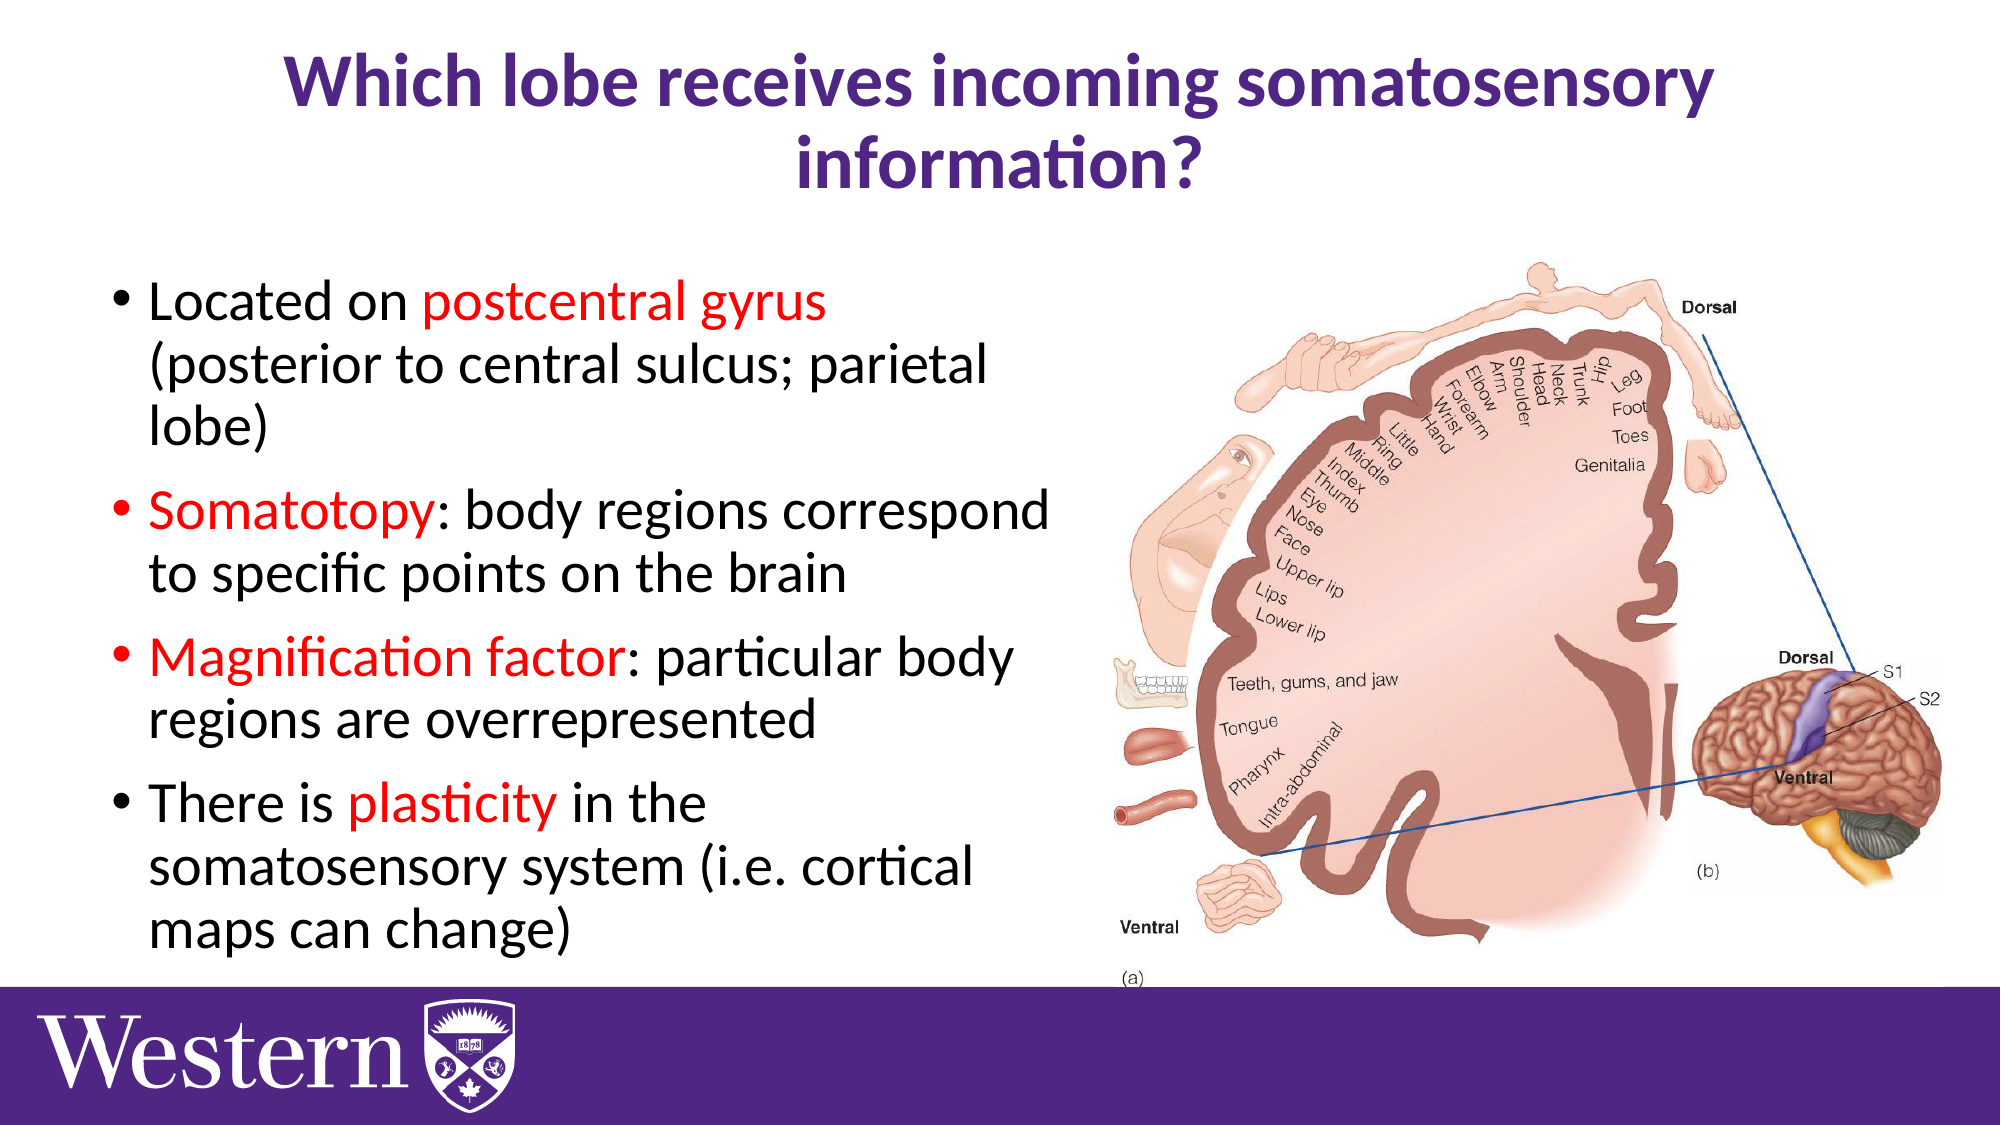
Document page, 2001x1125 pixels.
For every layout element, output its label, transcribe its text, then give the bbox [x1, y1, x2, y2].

picture [37, 999, 515, 1113]
text_box [0, 986, 2000, 1125]
list Located on postcentral gyrus (posterior to central sulcus; parietal lobe) Somatotopy: body regions correspond to specific points on the brain Magnification factor: particular body regions are overrepresented There is plasticity in the somatosensory system (i.e. cortical maps can change) [96, 262, 1080, 1005]
picture [1113, 262, 1945, 987]
title Which lobe receives incoming somatosensory information? [137, 32, 1863, 213]
